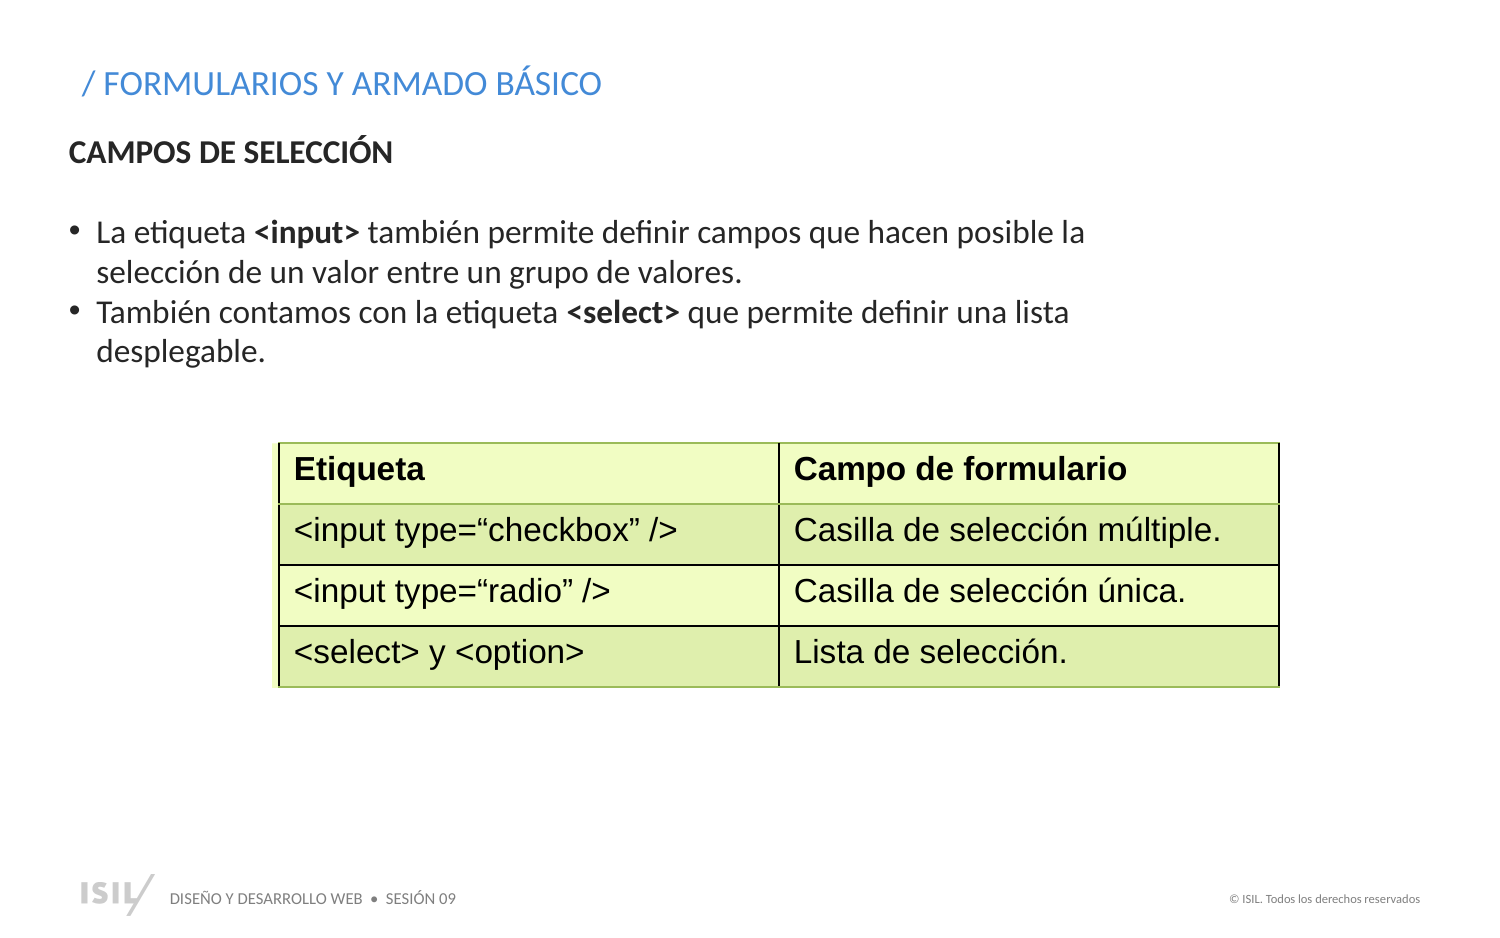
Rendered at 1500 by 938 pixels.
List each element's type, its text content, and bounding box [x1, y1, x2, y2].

text_box [272, 443, 278, 688]
table_header Campo de formulario [780, 444, 1278, 503]
text_box / FORMULARIOS Y ARMADO BÁSICO [66, 52, 1249, 111]
text_box CAMPOS DE SELECCIÓN La etiqueta <input> también permite definir campos que hacen posible la selección de un valor entre un grupo de valores. También contamos con la etiqueta <select> que permite definir una lista desplegable. [66, 130, 1169, 370]
table_cell Lista de selección. [780, 627, 1278, 686]
table_cell <input type=“checkbox” /> [280, 505, 778, 564]
table_cell <select> y <option> [280, 627, 778, 686]
table_cell Casilla de selección única. [780, 566, 1278, 625]
table_cell <input type=“radio” /> [280, 566, 778, 625]
table_cell Casilla de selección múltiple. [780, 505, 1278, 564]
table_header Etiqueta [280, 444, 778, 503]
